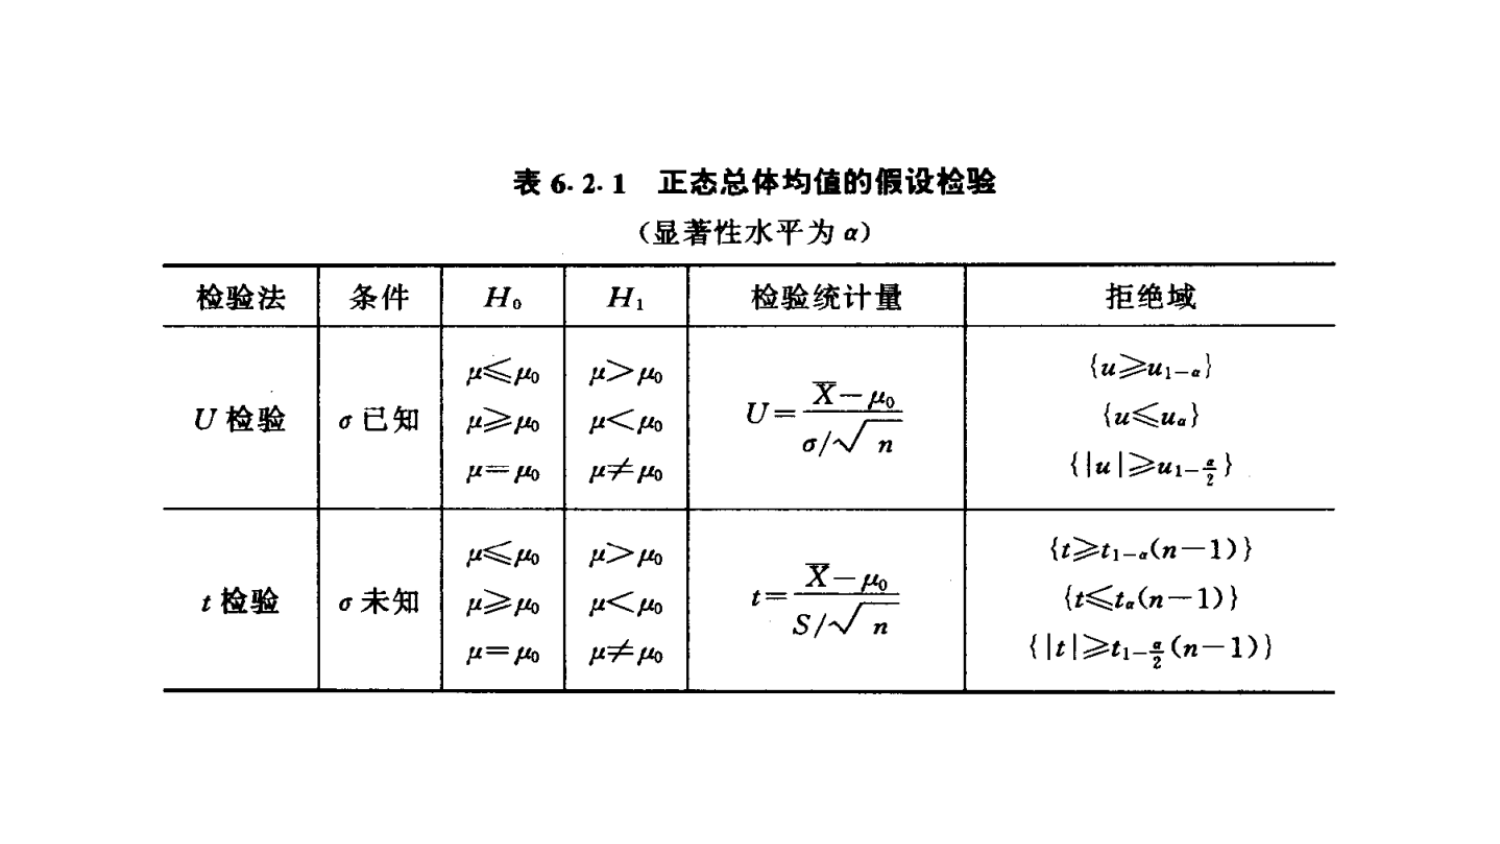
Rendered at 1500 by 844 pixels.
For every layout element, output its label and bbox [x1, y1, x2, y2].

picture [96, 134, 1404, 710]
